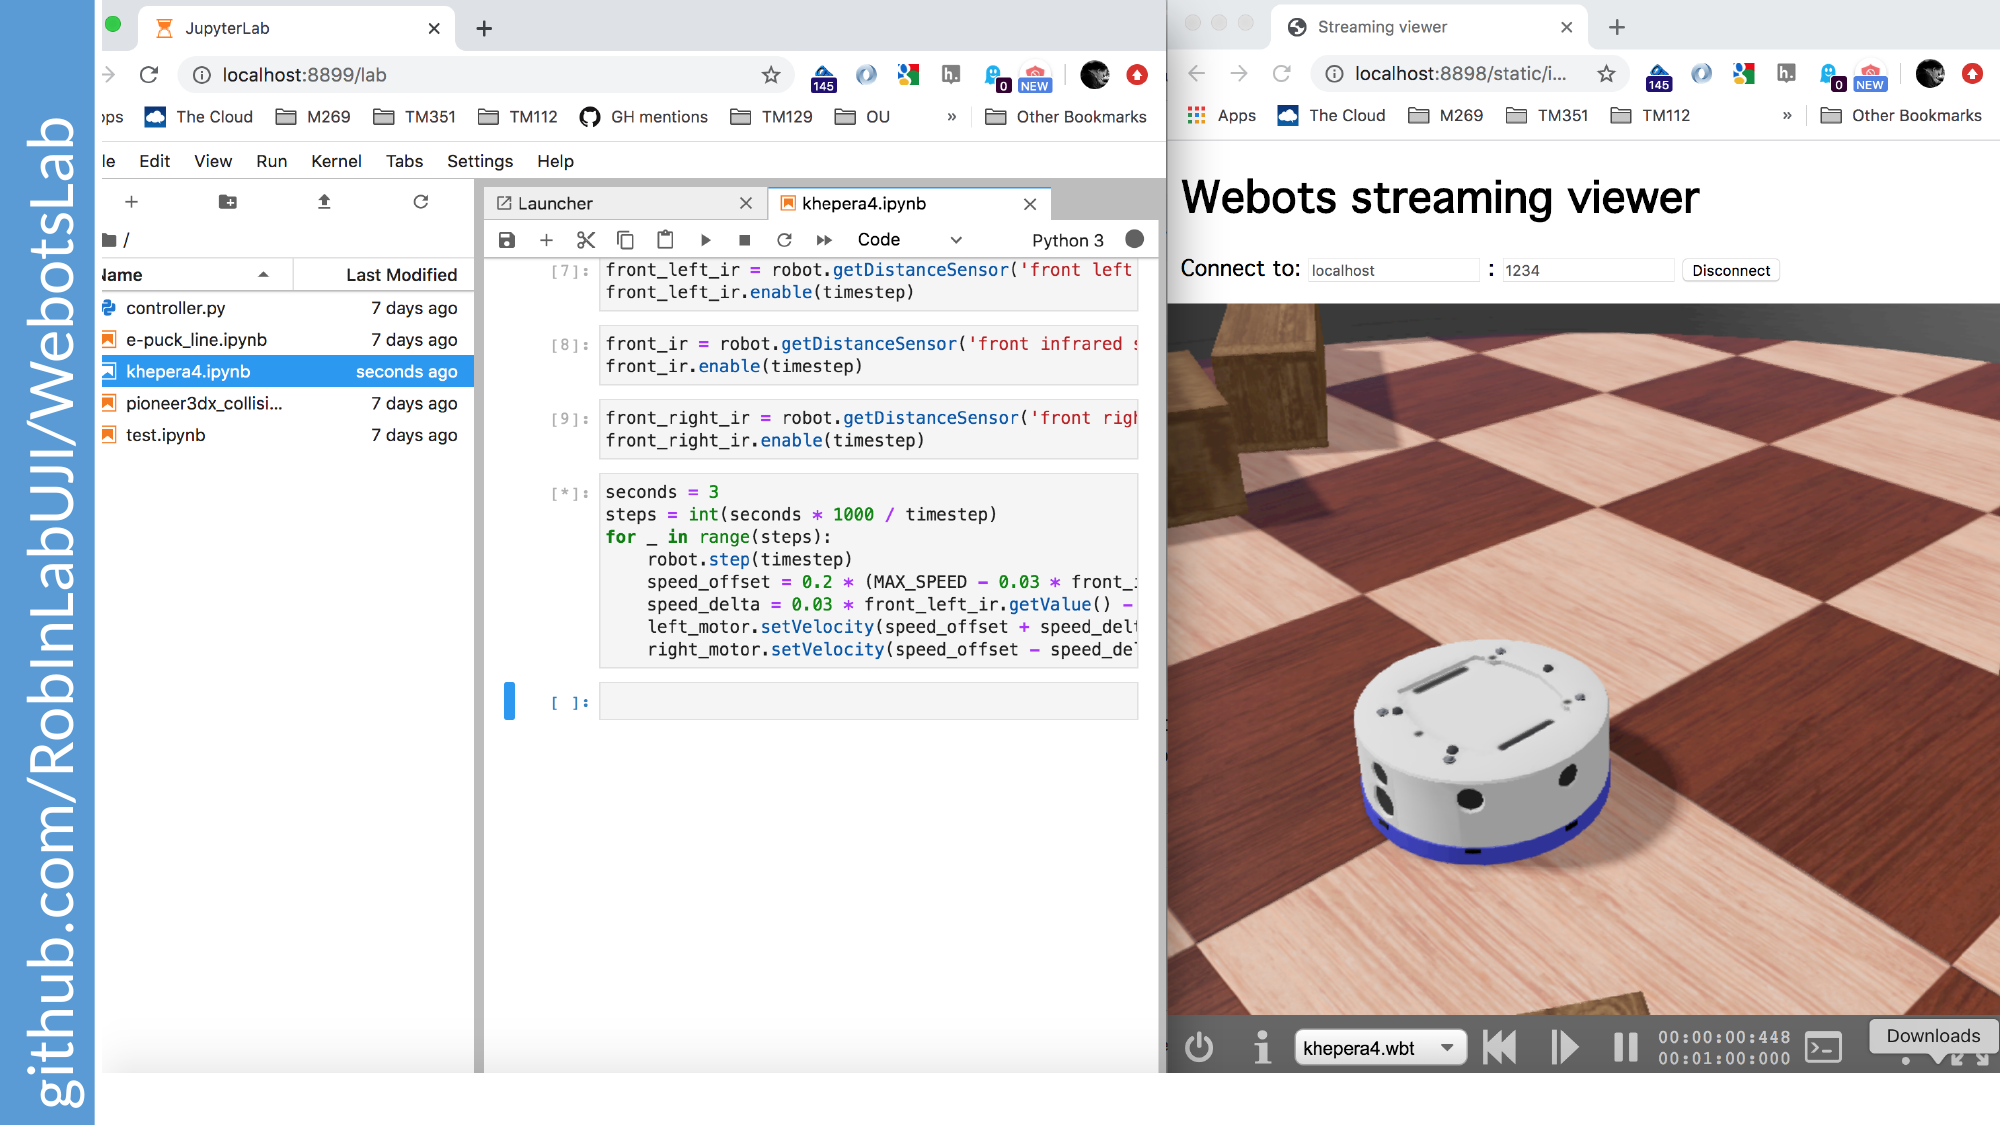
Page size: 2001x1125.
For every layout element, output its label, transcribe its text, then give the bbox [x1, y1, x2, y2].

text_box github.com/RobInLabUJI/WebotsLab [0, 0, 95, 1125]
picture [102, 0, 2000, 1073]
